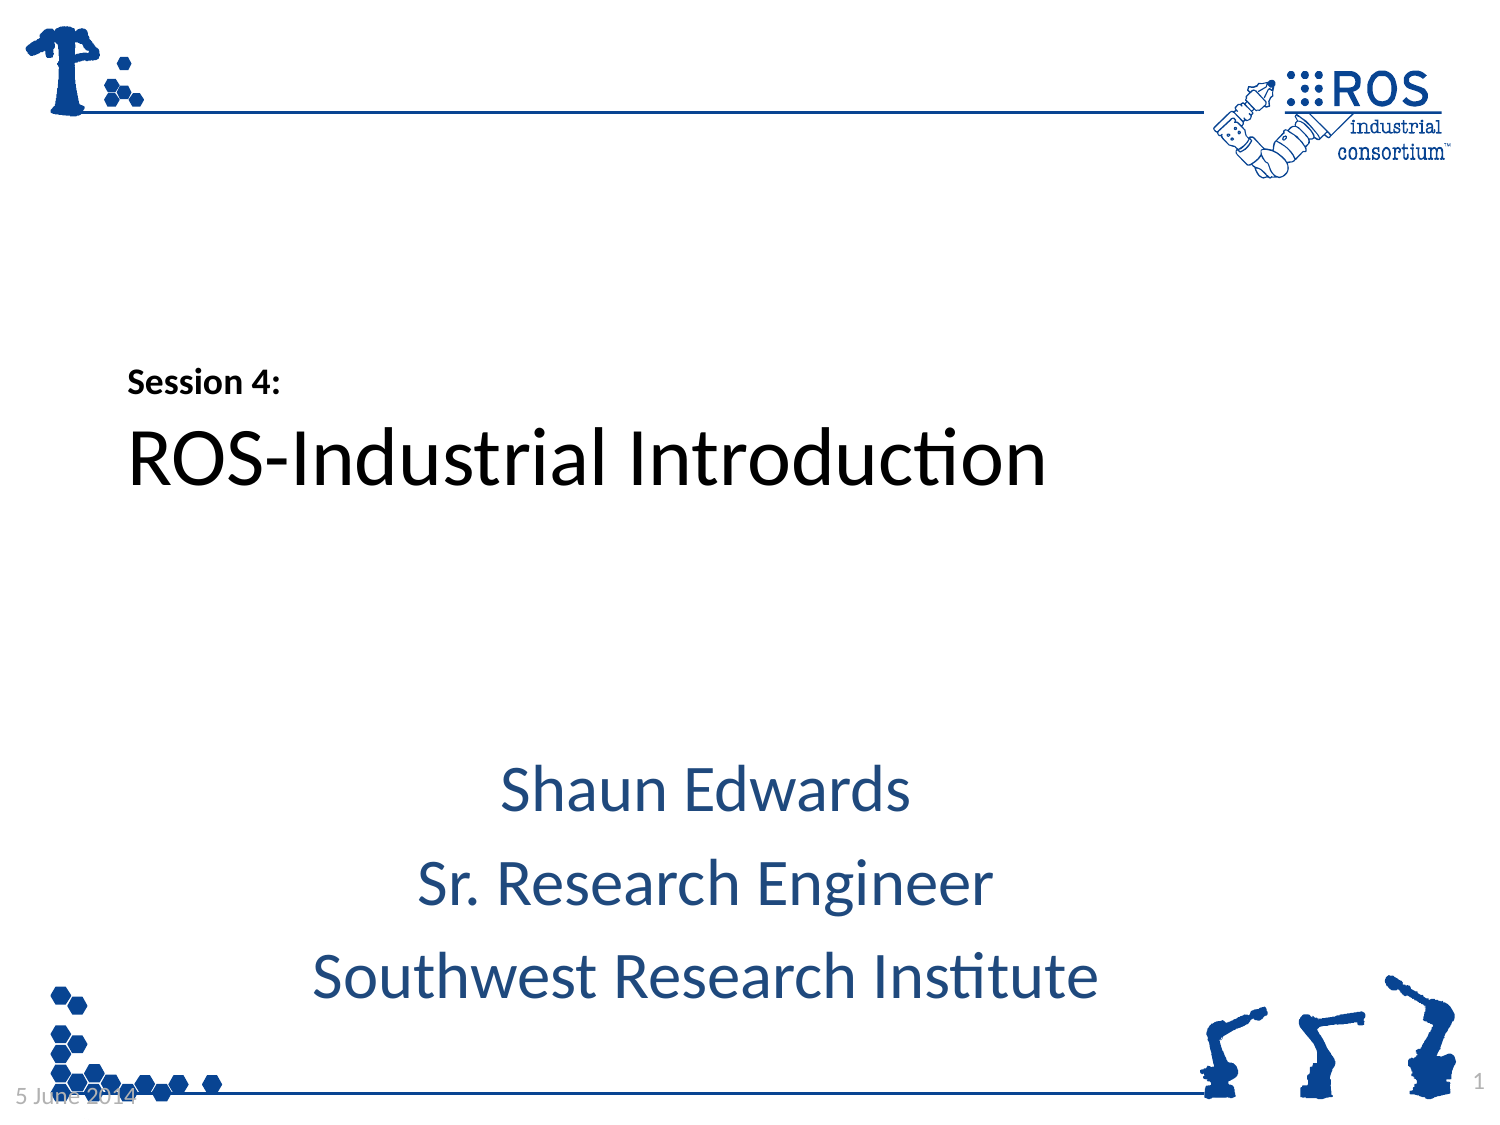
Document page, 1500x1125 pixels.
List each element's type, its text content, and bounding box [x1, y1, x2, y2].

title Session 4: ROS-Industrial Introduction [112, 349, 1388, 591]
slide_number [0, 1065, 288, 1125]
slide_number 1 [1149, 1050, 1500, 1110]
subtitle Shaun Edwards Sr. Research Engineer Southwest Research Institute [75, 737, 1338, 1025]
